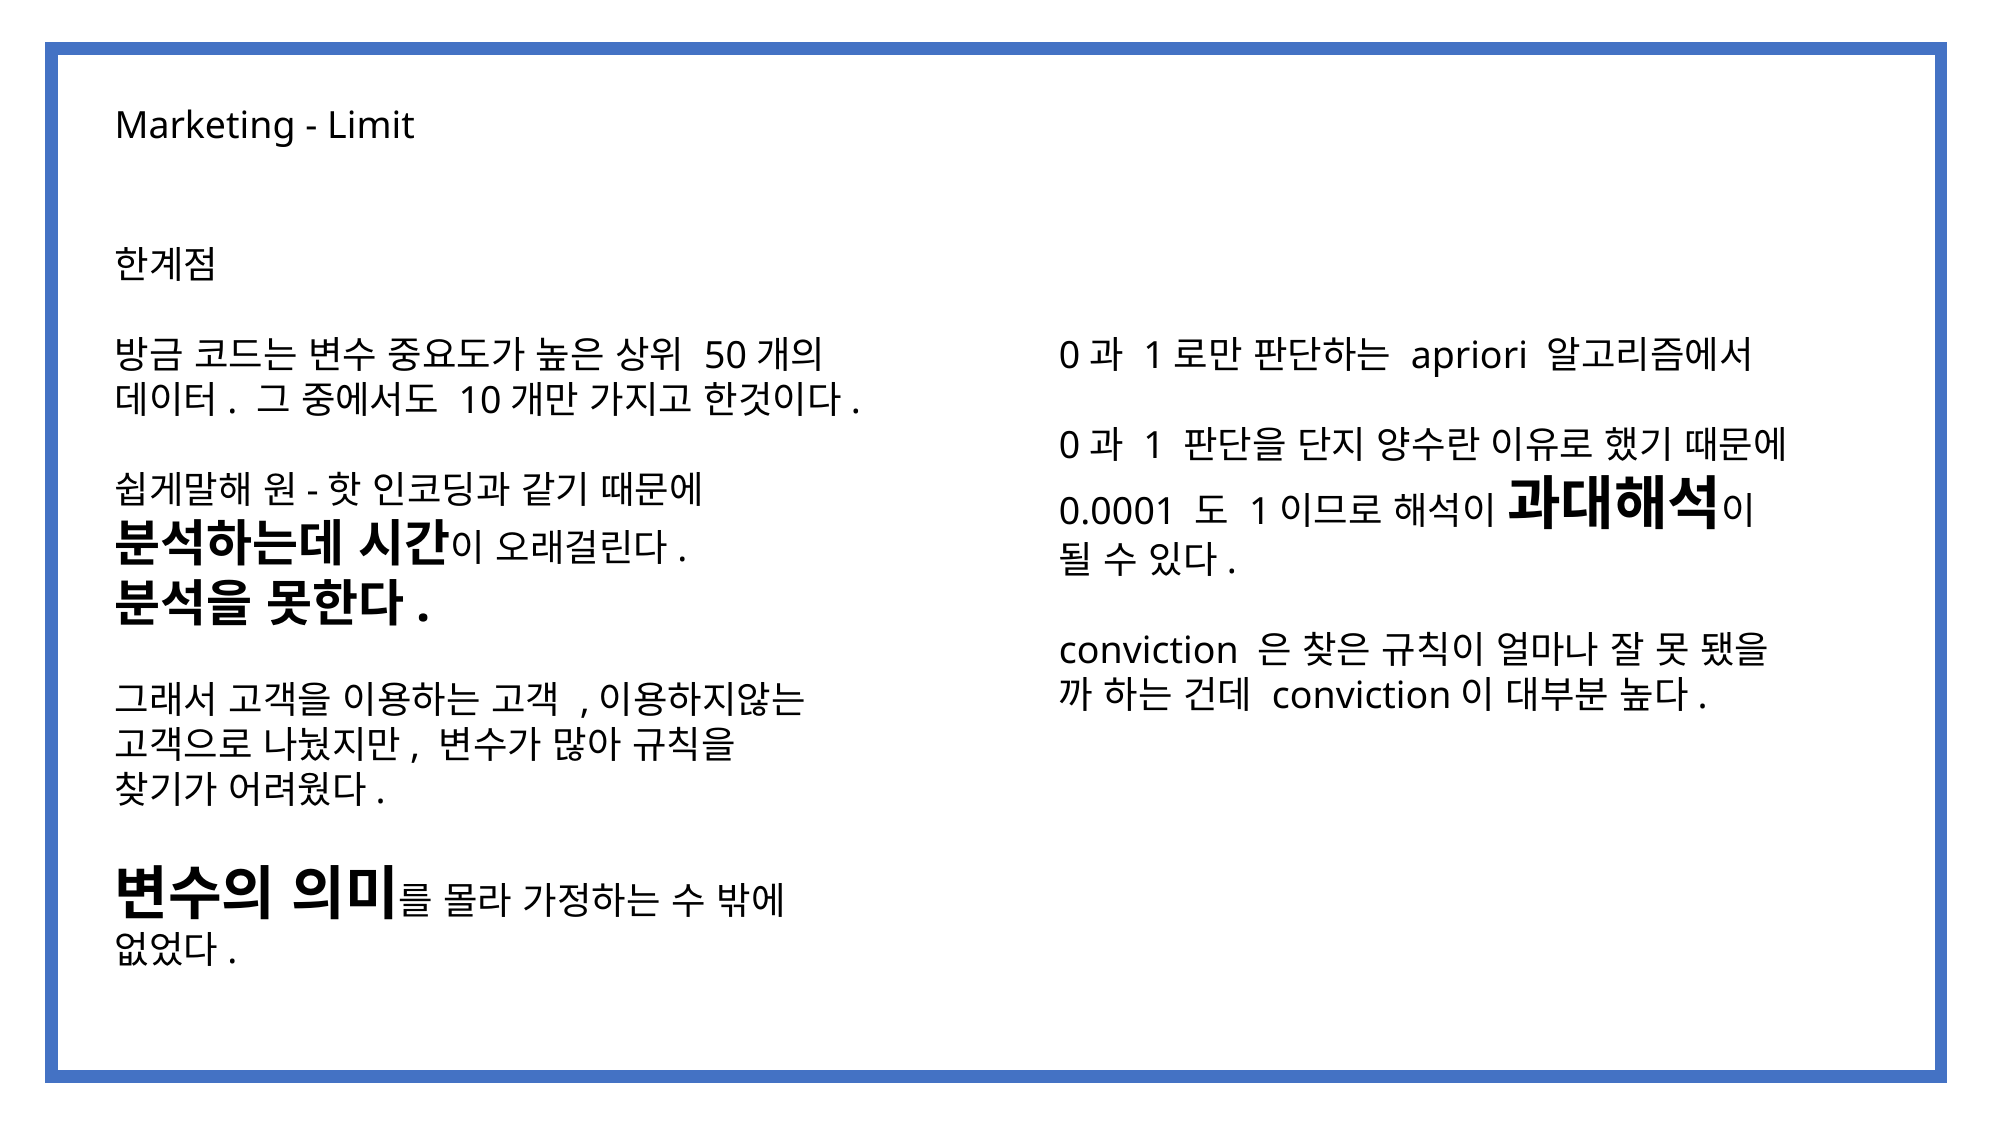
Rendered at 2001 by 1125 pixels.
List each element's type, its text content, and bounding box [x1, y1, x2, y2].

text_box [50, 47, 1942, 1077]
text_box 0과 1로만 판단하는 apriori 알고리즘에서 0과 1 판단을 단지 양수란 이유로 했기 때문에 0.0001 도 1이므로 해석이 과대해석이 될 수 있다. conviction 은 찾은 규칙이 얼마나 잘 못 됐을 까 하는 건데 conviction이 대부분 높다. [1044, 233, 1808, 724]
text_box Marketing - Limit [99, 93, 1324, 154]
text_box 한계점 방금 코드는 변수 중요도가 높은 상위 50개의 데이터. 그 중에서도 10개만 가지고 한것이다. 쉽게말해 원-핫 인코딩과 같기 때문에 분석하는데 시간이 오래걸린다. 분석을 못한다. 그래서 고객을 이용하는 고객 ,이용하지않는 고객으로 나눴지만, 변수가 많아 규칙을 찾기가 어려웠다. 변수의 의미를 몰라 가정하는 수 밖에 없었다. [99, 233, 864, 979]
